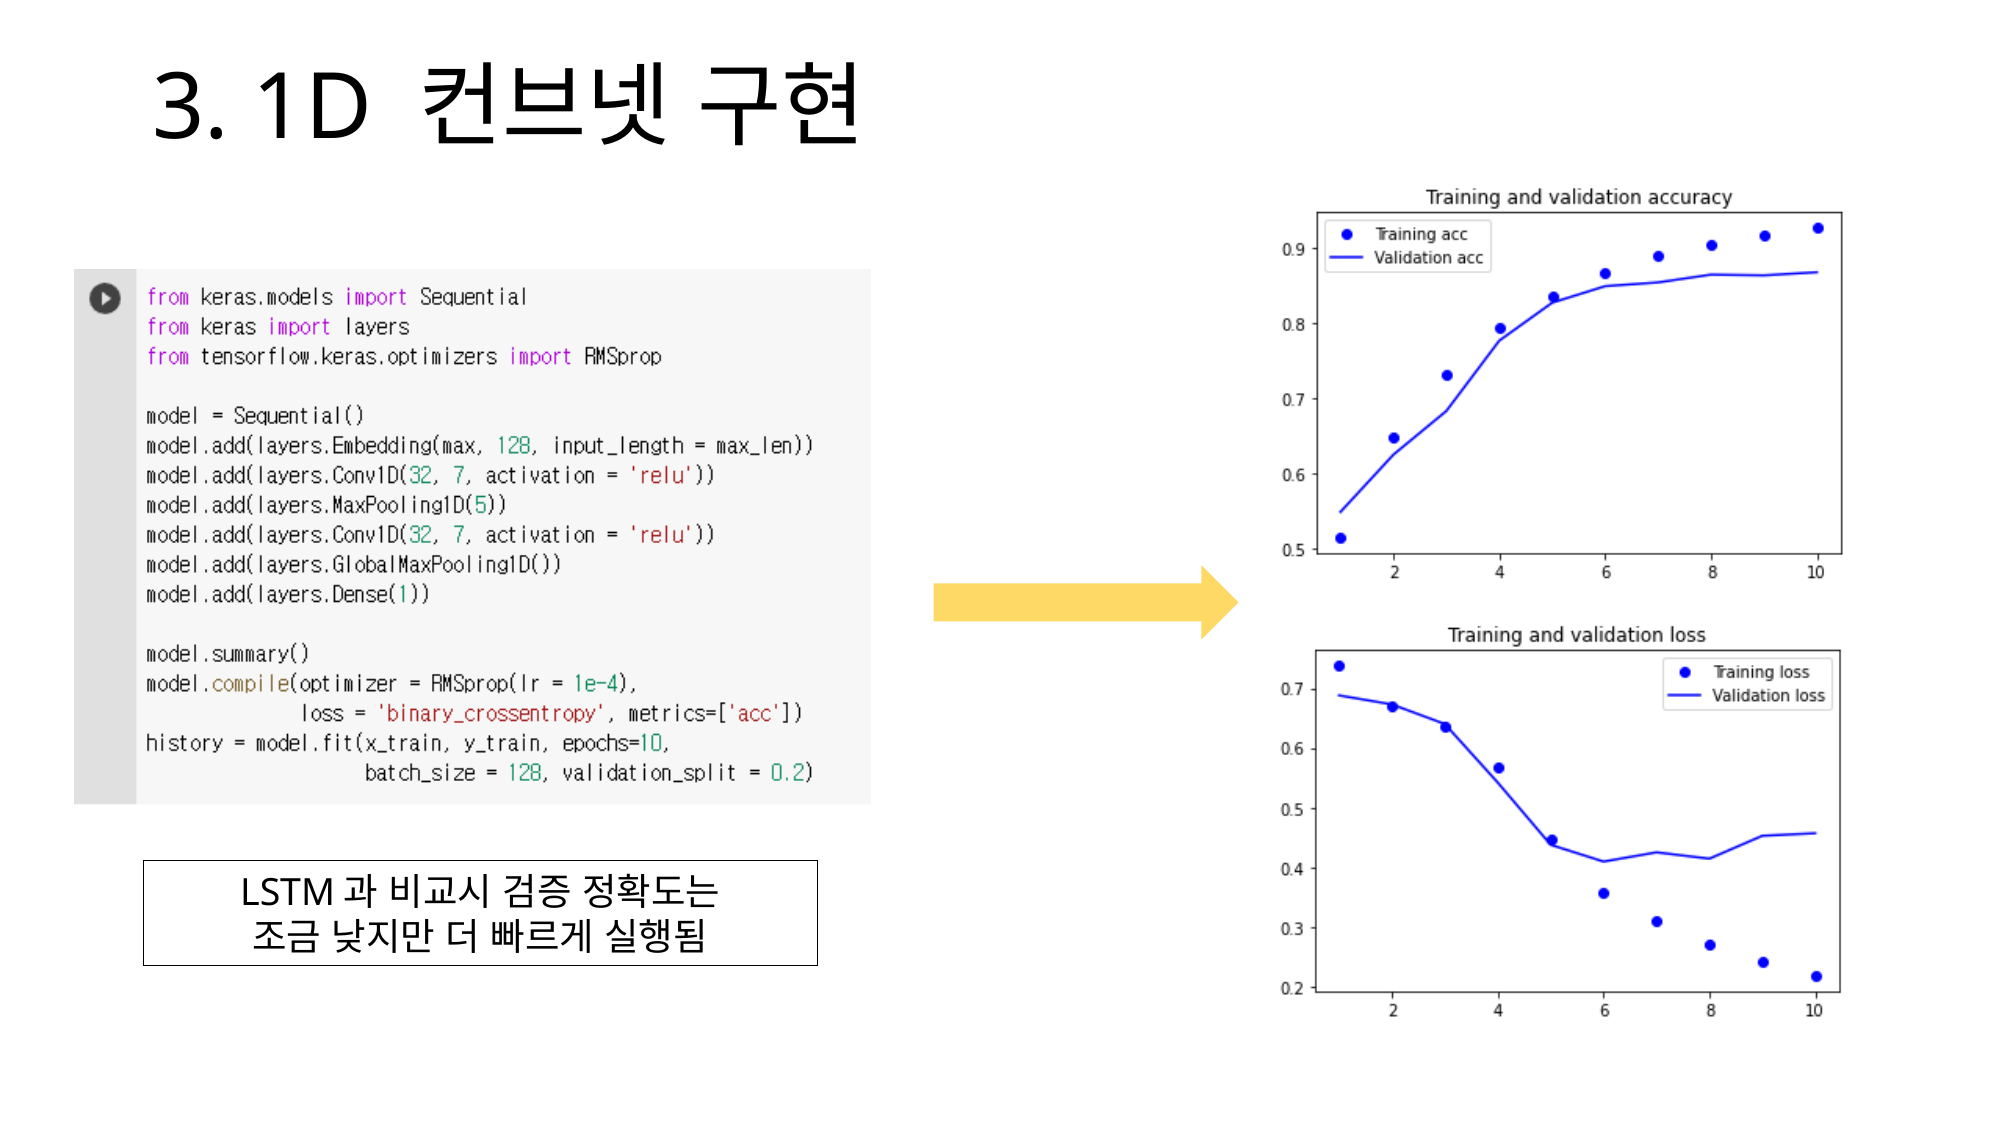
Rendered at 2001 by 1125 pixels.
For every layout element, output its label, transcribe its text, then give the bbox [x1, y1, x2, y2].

text_box [931, 559, 1242, 645]
text_box 3. 1D 컨브넷 구현 [137, 52, 1863, 270]
text_box LSTM과 비교시 검증 정확도는 조금 낮지만 더 빠르게 실행됨 [143, 860, 818, 966]
picture [1270, 617, 1863, 1034]
picture [1262, 187, 1871, 591]
picture [74, 269, 871, 806]
